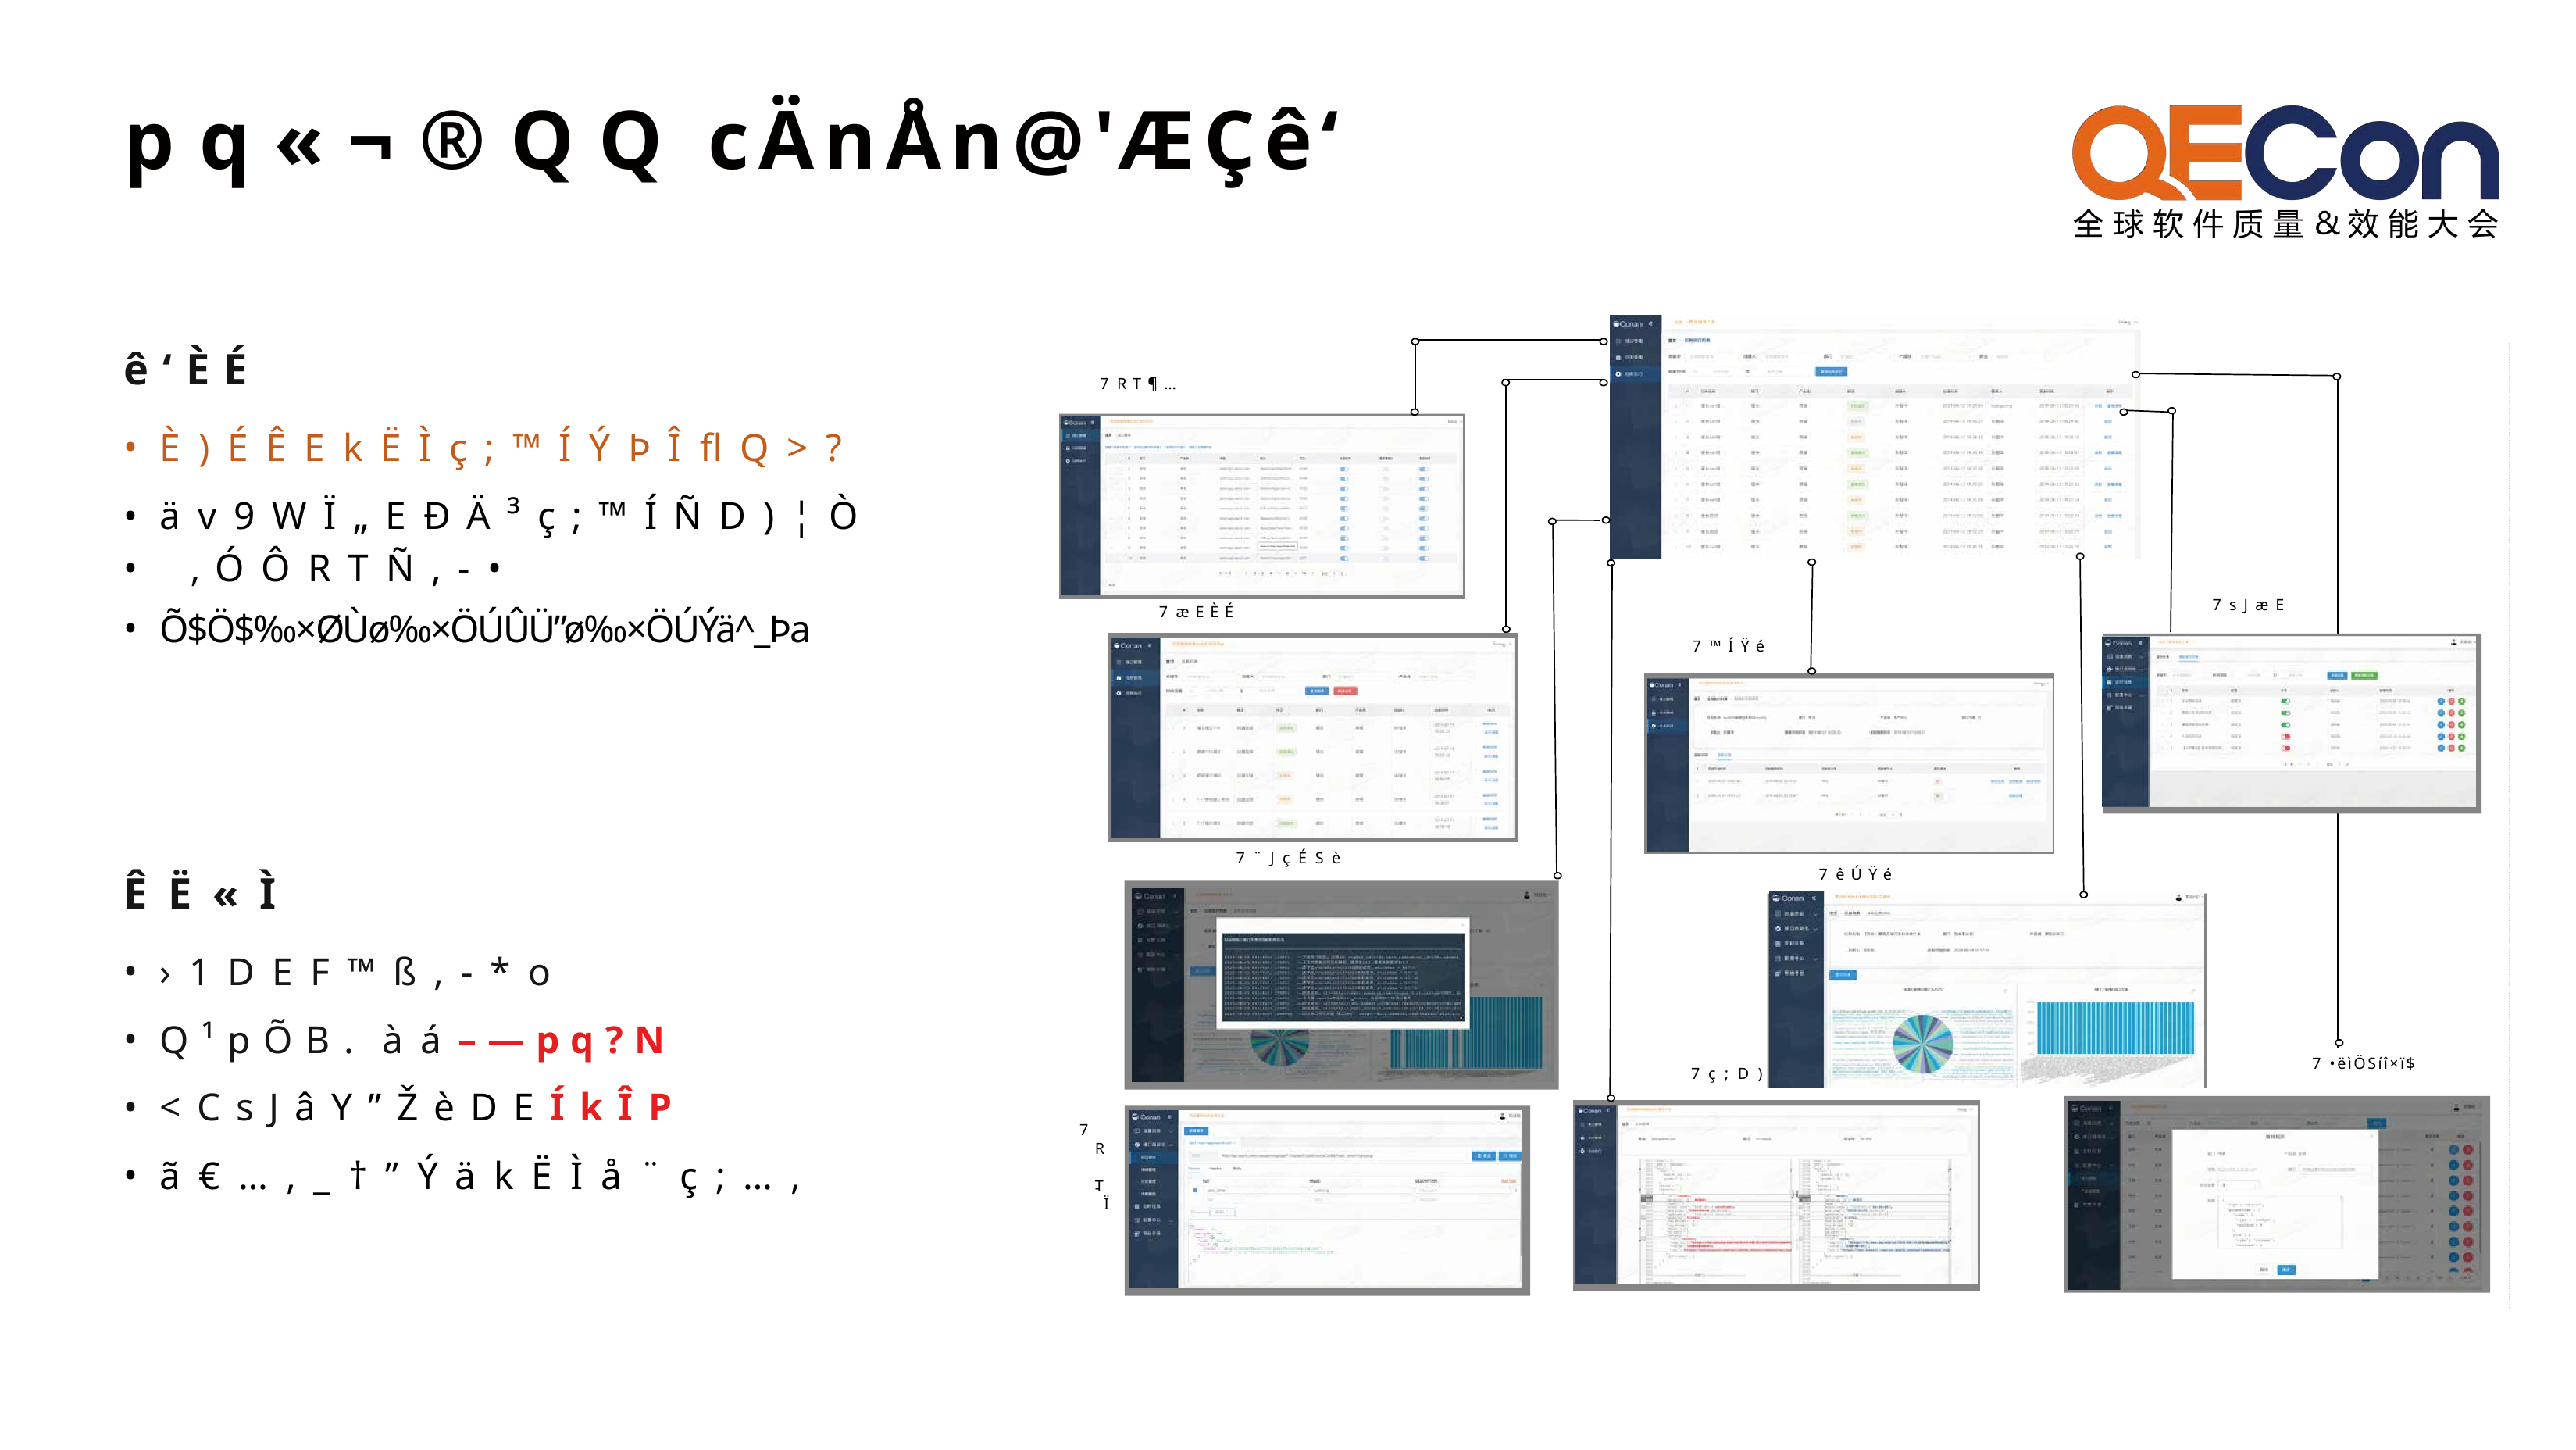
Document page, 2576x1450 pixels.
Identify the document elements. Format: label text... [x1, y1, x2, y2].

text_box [1124, 370, 2491, 1296]
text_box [1058, 314, 2482, 1291]
text_box ê‘ÈÉ È)ÉÊEkËÌç;™ÍÝÞÎ­flQ>? äv9WÏ„EÐÄ³ç;™ÍÑD)¦Ò • ­‚ÓÔRTÑ,-• Õ$Ö$‰×ØÙø‰×ÖÚÛÜ”ø‰×ÖÚÝä^_Þa [122, 340, 951, 650]
text_box ÊË«Ì ›1DEF™ß,-*o Q¹pÕB.àá–—pq?N [122, 864, 688, 1059]
text_box <CsJâY”ŽèDEÍkÎP ã€…,_†”ÝäkËÌå¨ç;…, [122, 1059, 838, 1197]
picture [2050, 86, 2528, 245]
title pq«¬­®QQ cÄnÅn@'ÆÇê‘ [122, 87, 1547, 331]
